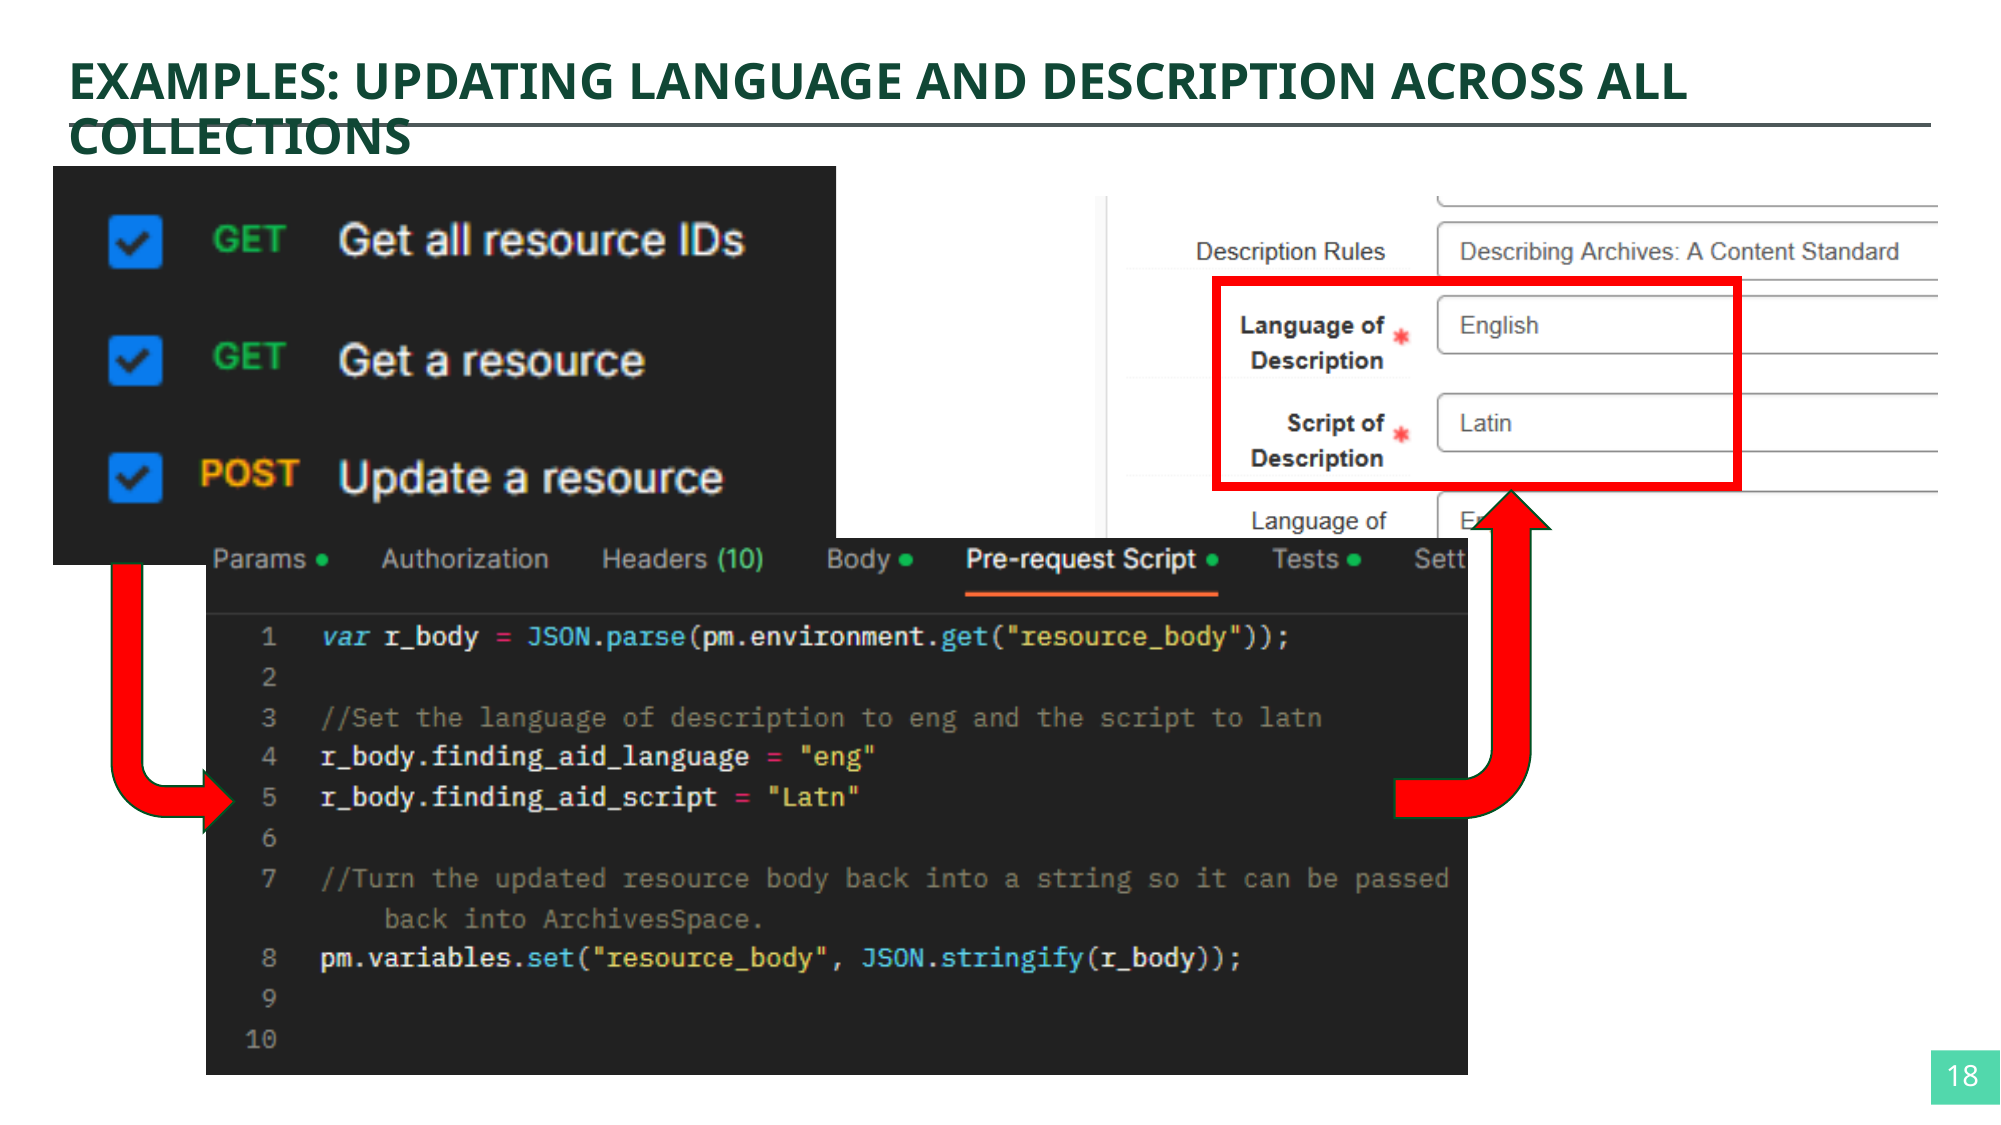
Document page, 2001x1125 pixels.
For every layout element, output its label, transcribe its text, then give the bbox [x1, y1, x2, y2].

title EXAMPLES: UPDATING LANGUAGE AND DESCRIPTION ACROSS ALL COLLECTIONS [53, 49, 1936, 145]
text_box [110, 565, 206, 835]
picture [53, 166, 1938, 1075]
text_box [1468, 592, 1532, 819]
